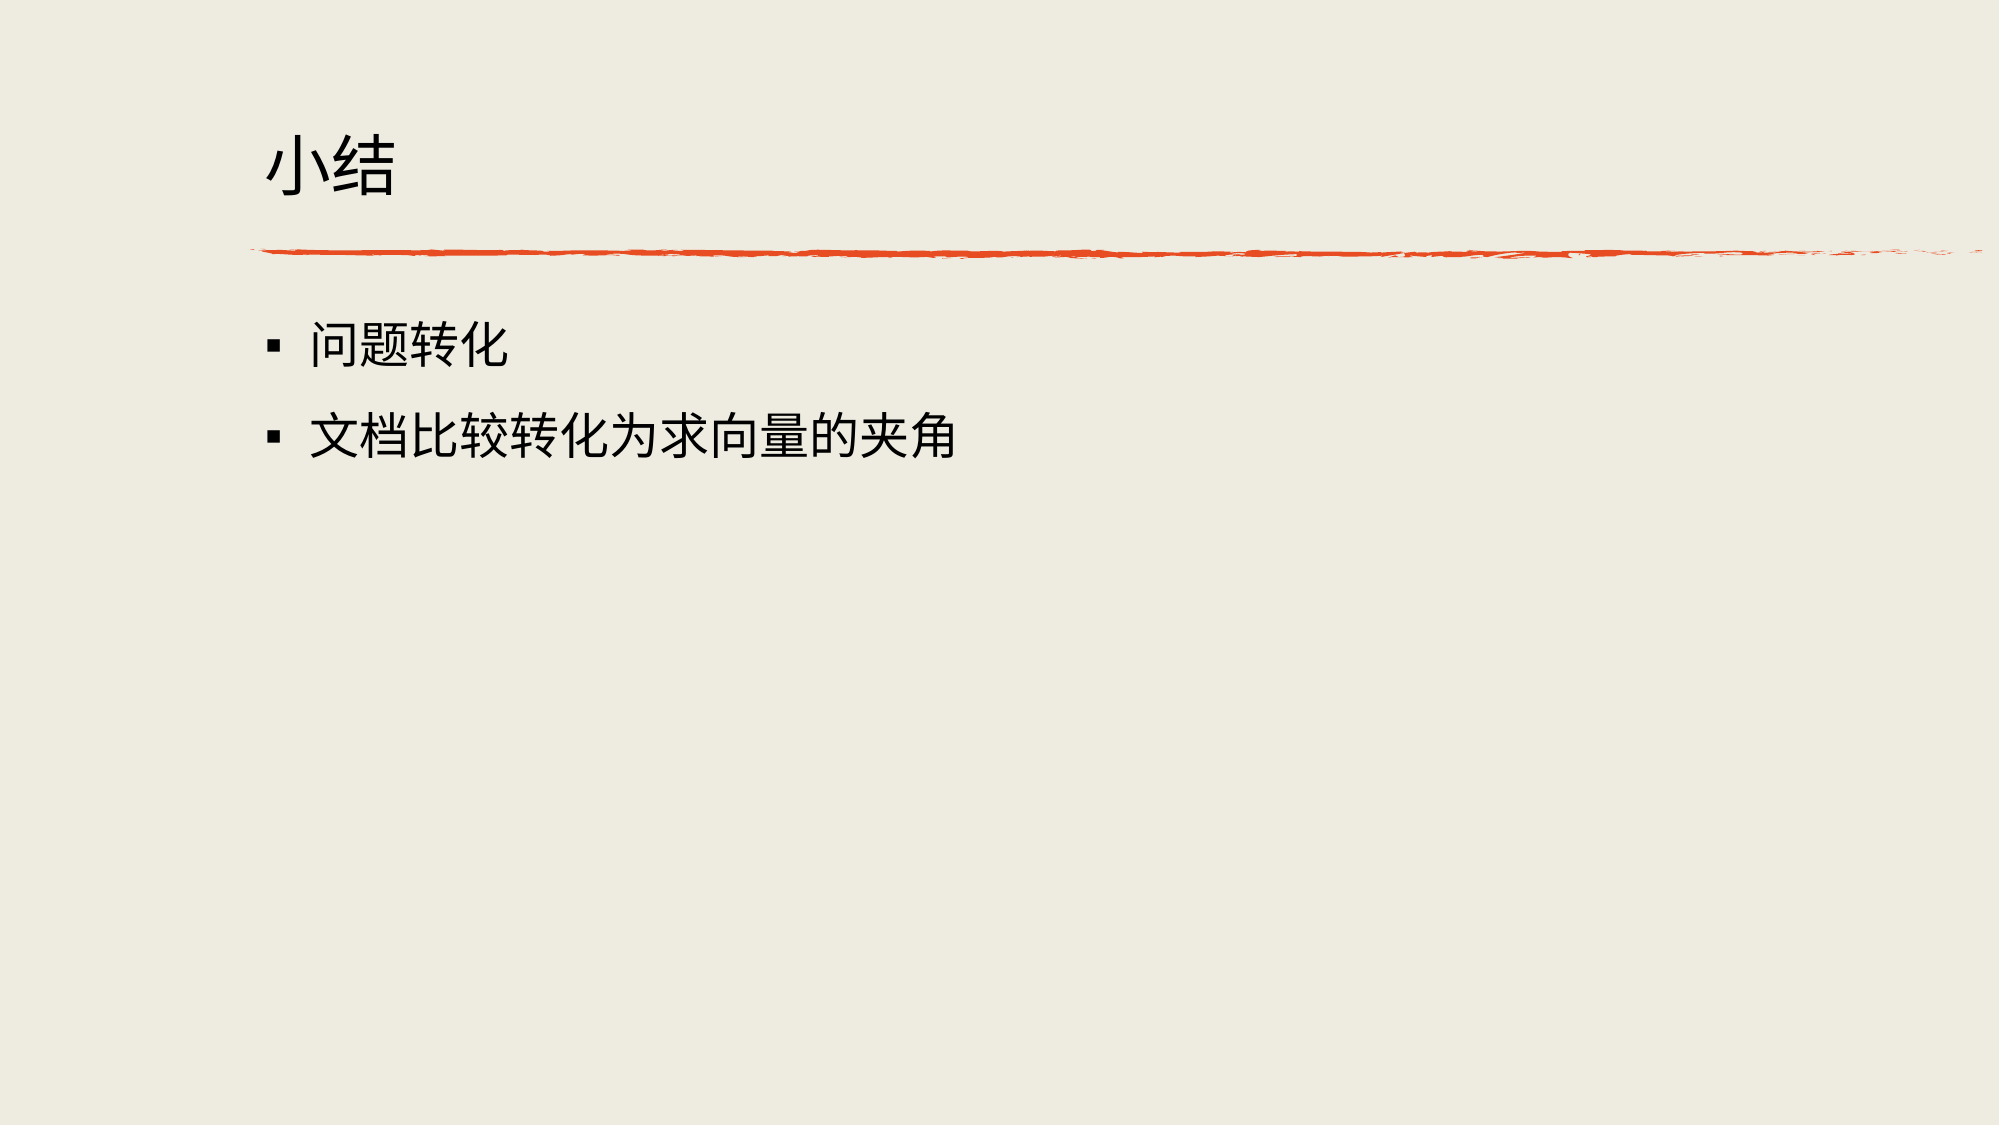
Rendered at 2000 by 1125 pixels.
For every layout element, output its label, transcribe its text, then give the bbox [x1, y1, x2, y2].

title 小结 [249, 45, 1750, 213]
list 问题转化 文档比较转化为求向量的夹角 [249, 312, 1750, 1013]
